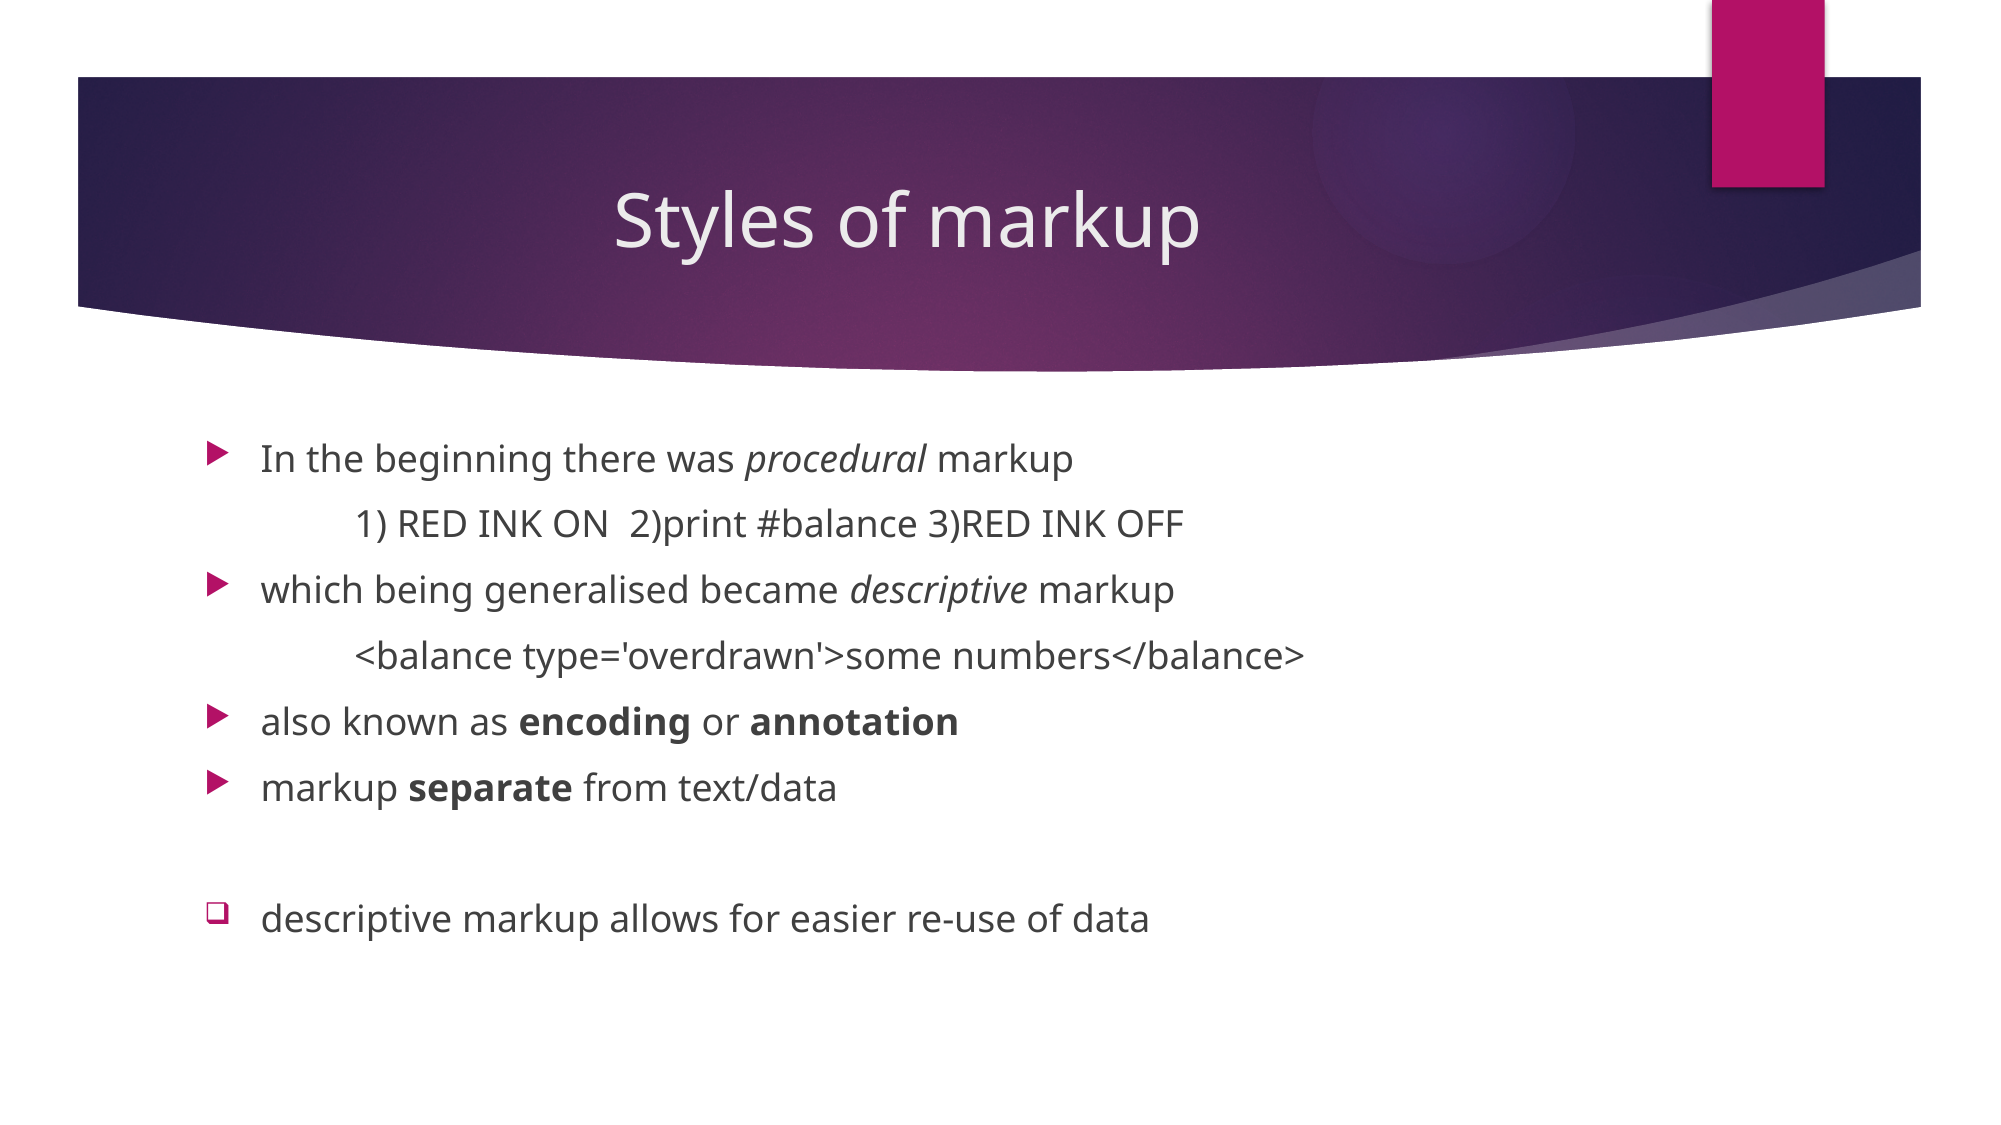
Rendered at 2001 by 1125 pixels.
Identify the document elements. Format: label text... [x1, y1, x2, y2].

list In the beginning there was procedural markup 1) RED INK ON 2)print #balance 3)RED INK OFF which being generalised became descriptive markup <balance type='overdrawn'>some numbers</balance> also known as encoding or annotation markup separate from text/data descriptive markup allows for easier re-use of data [189, 427, 1638, 988]
title Styles of markup [189, 159, 1627, 276]
